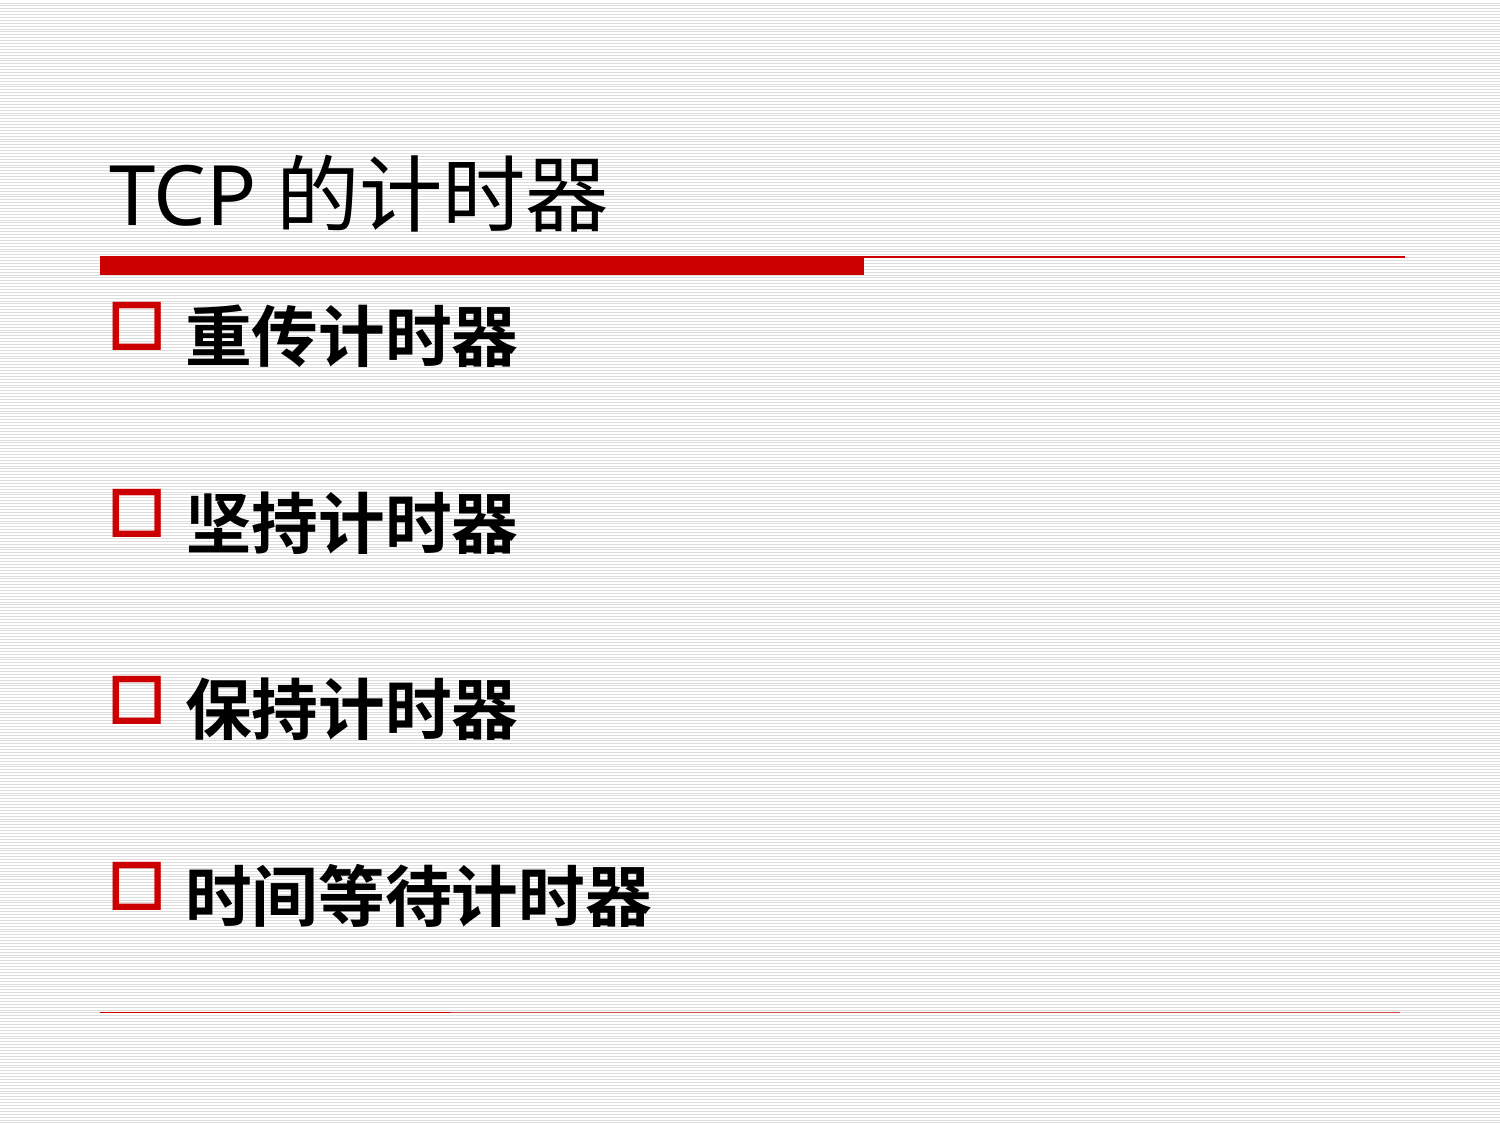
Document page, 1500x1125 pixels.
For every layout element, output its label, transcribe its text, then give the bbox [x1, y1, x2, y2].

list 重传计时器 坚持计时器 保持计时器 时间等待计时器 [92, 287, 1406, 988]
title TCP的计时器 [94, 50, 1407, 250]
